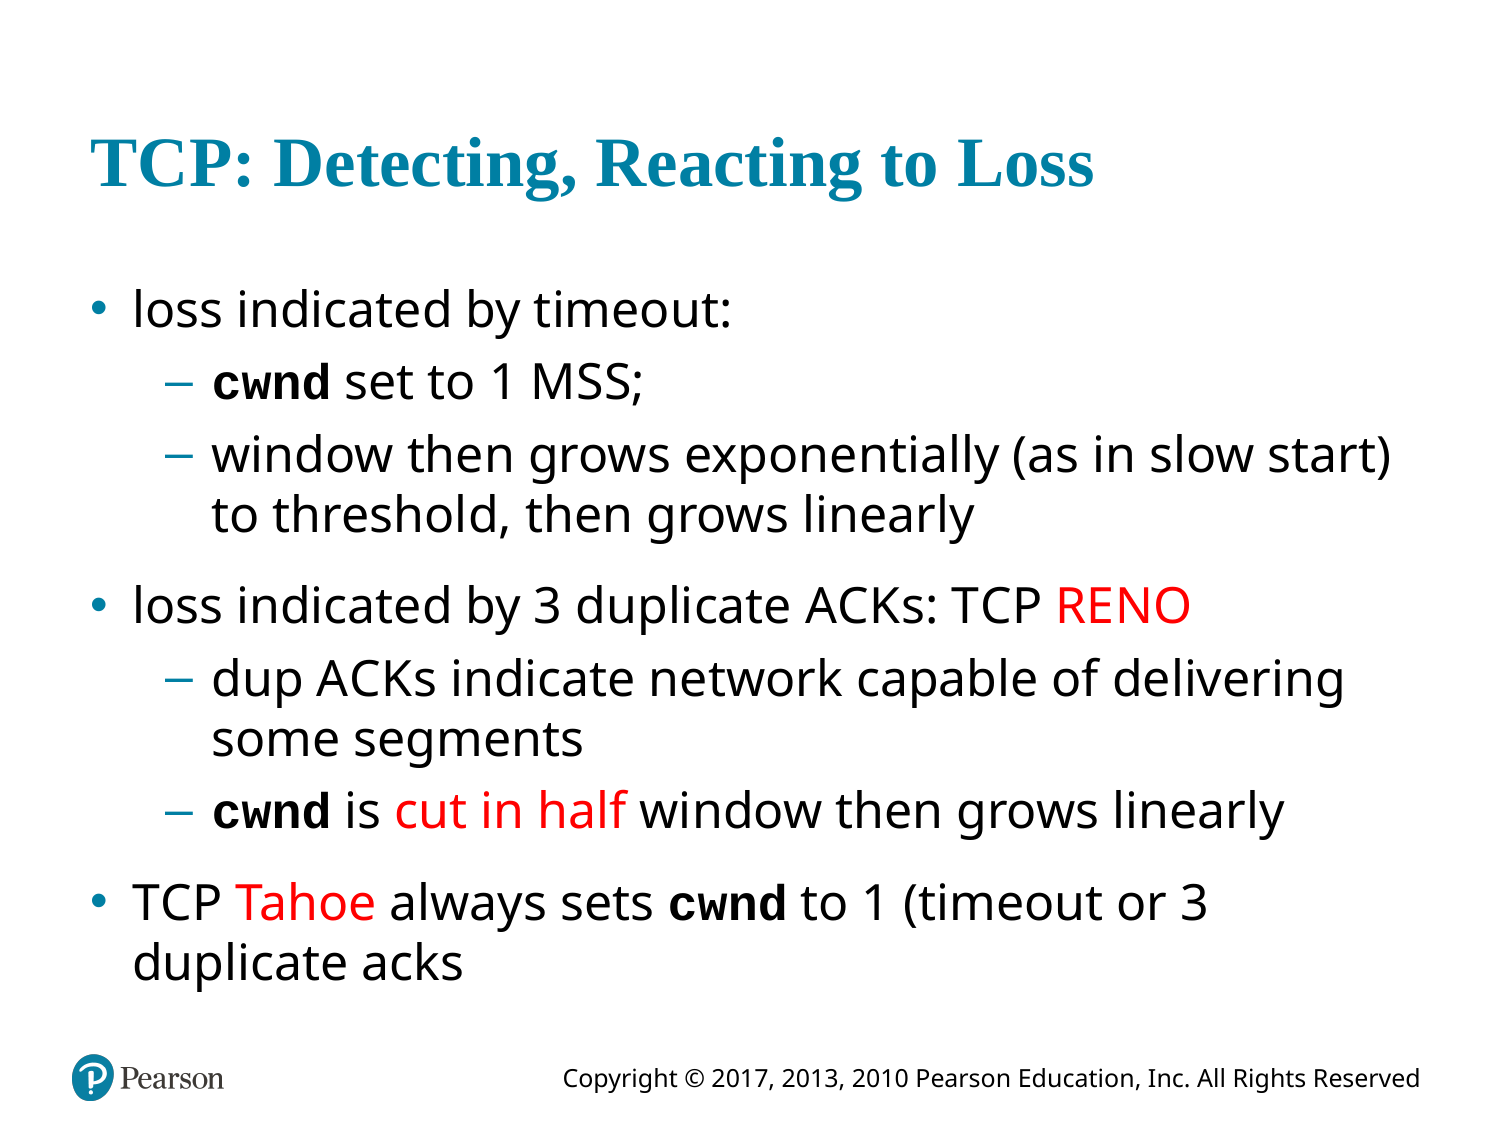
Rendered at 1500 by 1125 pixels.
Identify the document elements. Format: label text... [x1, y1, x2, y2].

picture [72, 1054, 88, 1070]
title T C P: Detecting, Reacting to Loss [75, 0, 1425, 216]
picture [72, 1087, 83, 1101]
picture [80, 1063, 106, 1088]
picture [98, 1054, 224, 1101]
list loss indicated by timeout: cwnd set to 1 M S S; window then grows exponentially (as in slow start) to threshold, then grows linearly loss indicated by 3 duplicate A C K s: T C P R E N O dup A C K s indicate network capable of delivering some segments cwnd is cut in half window then grows linearly T C P Tahoe always sets cwnd to 1 (timeout or 3 duplicate acks [75, 262, 1425, 1006]
